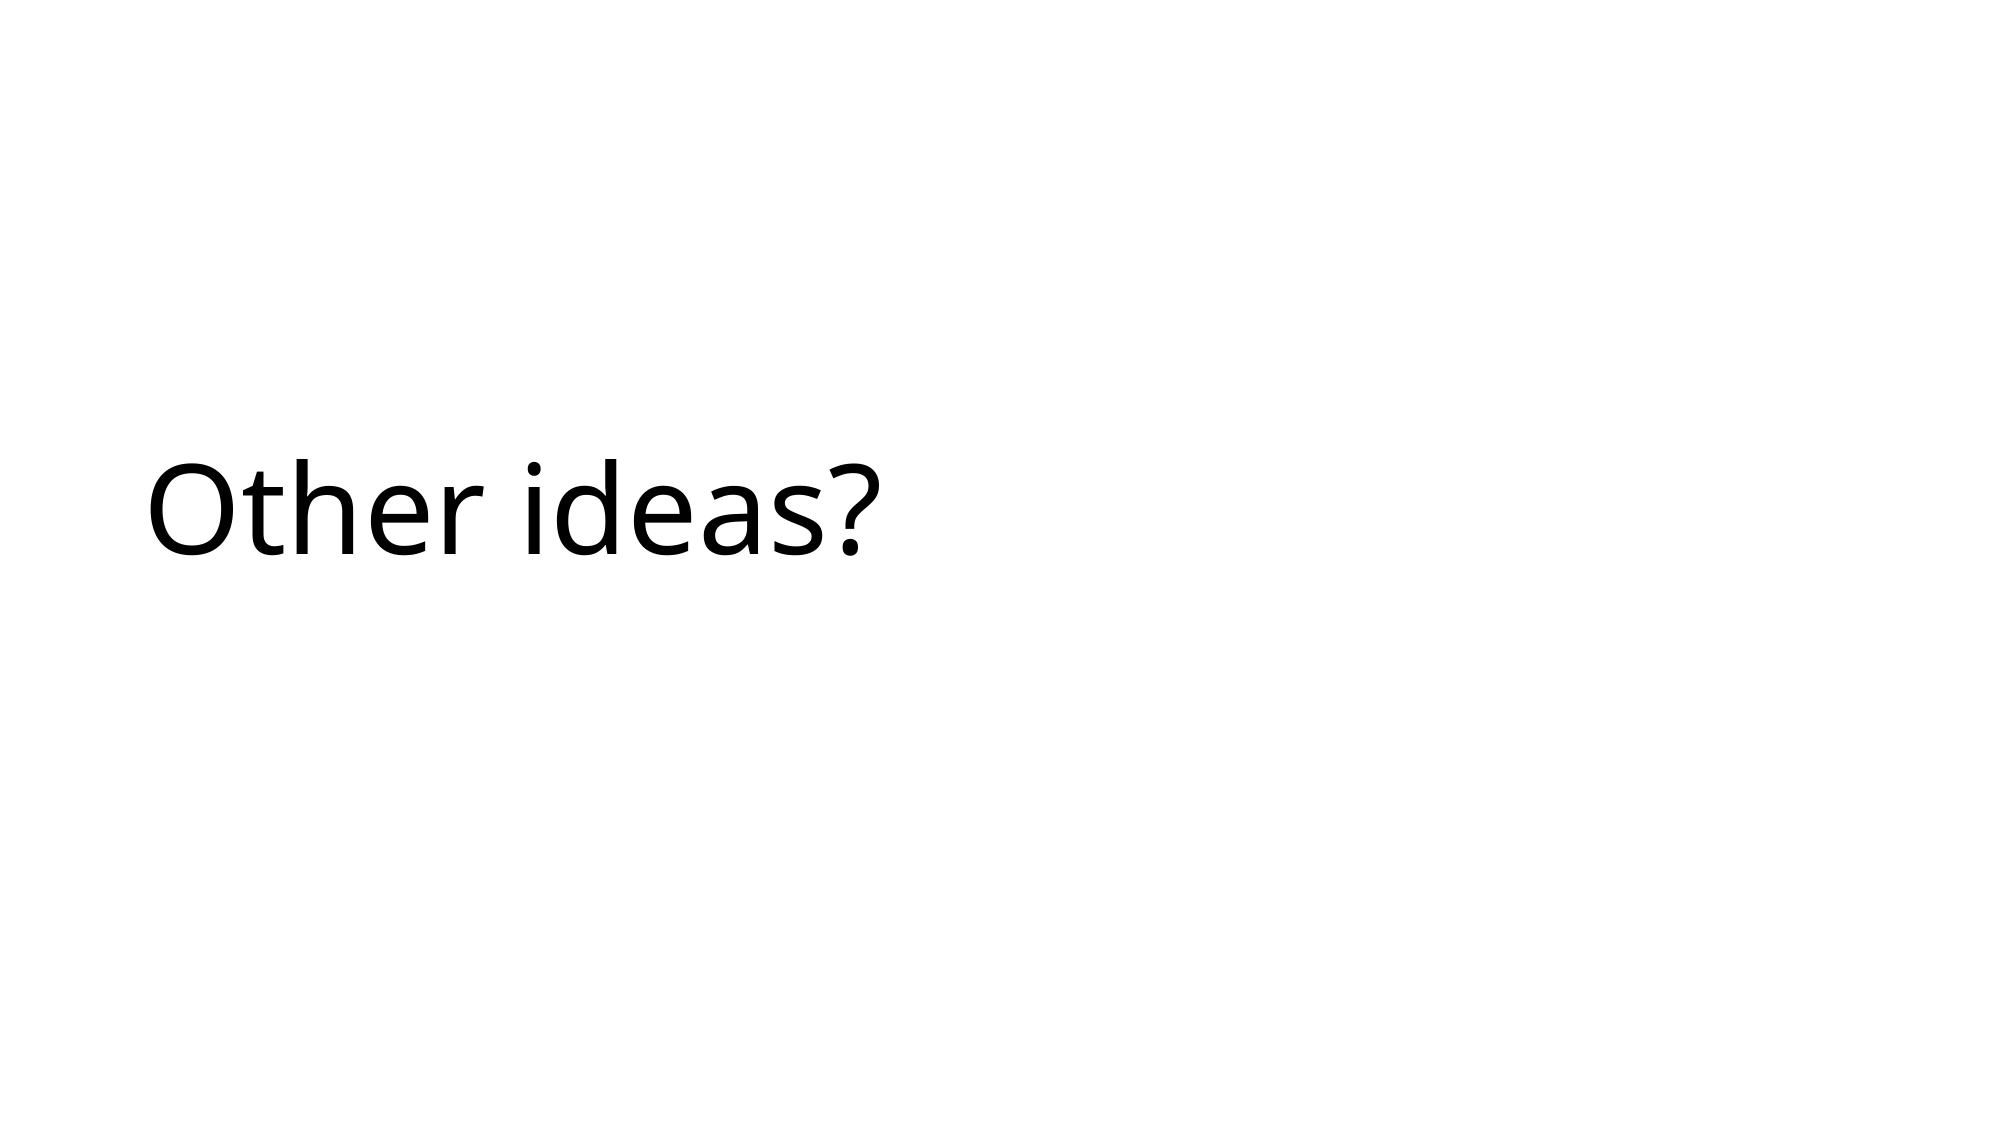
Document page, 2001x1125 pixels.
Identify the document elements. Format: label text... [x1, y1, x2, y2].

title Other ideas? [135, 279, 1862, 749]
